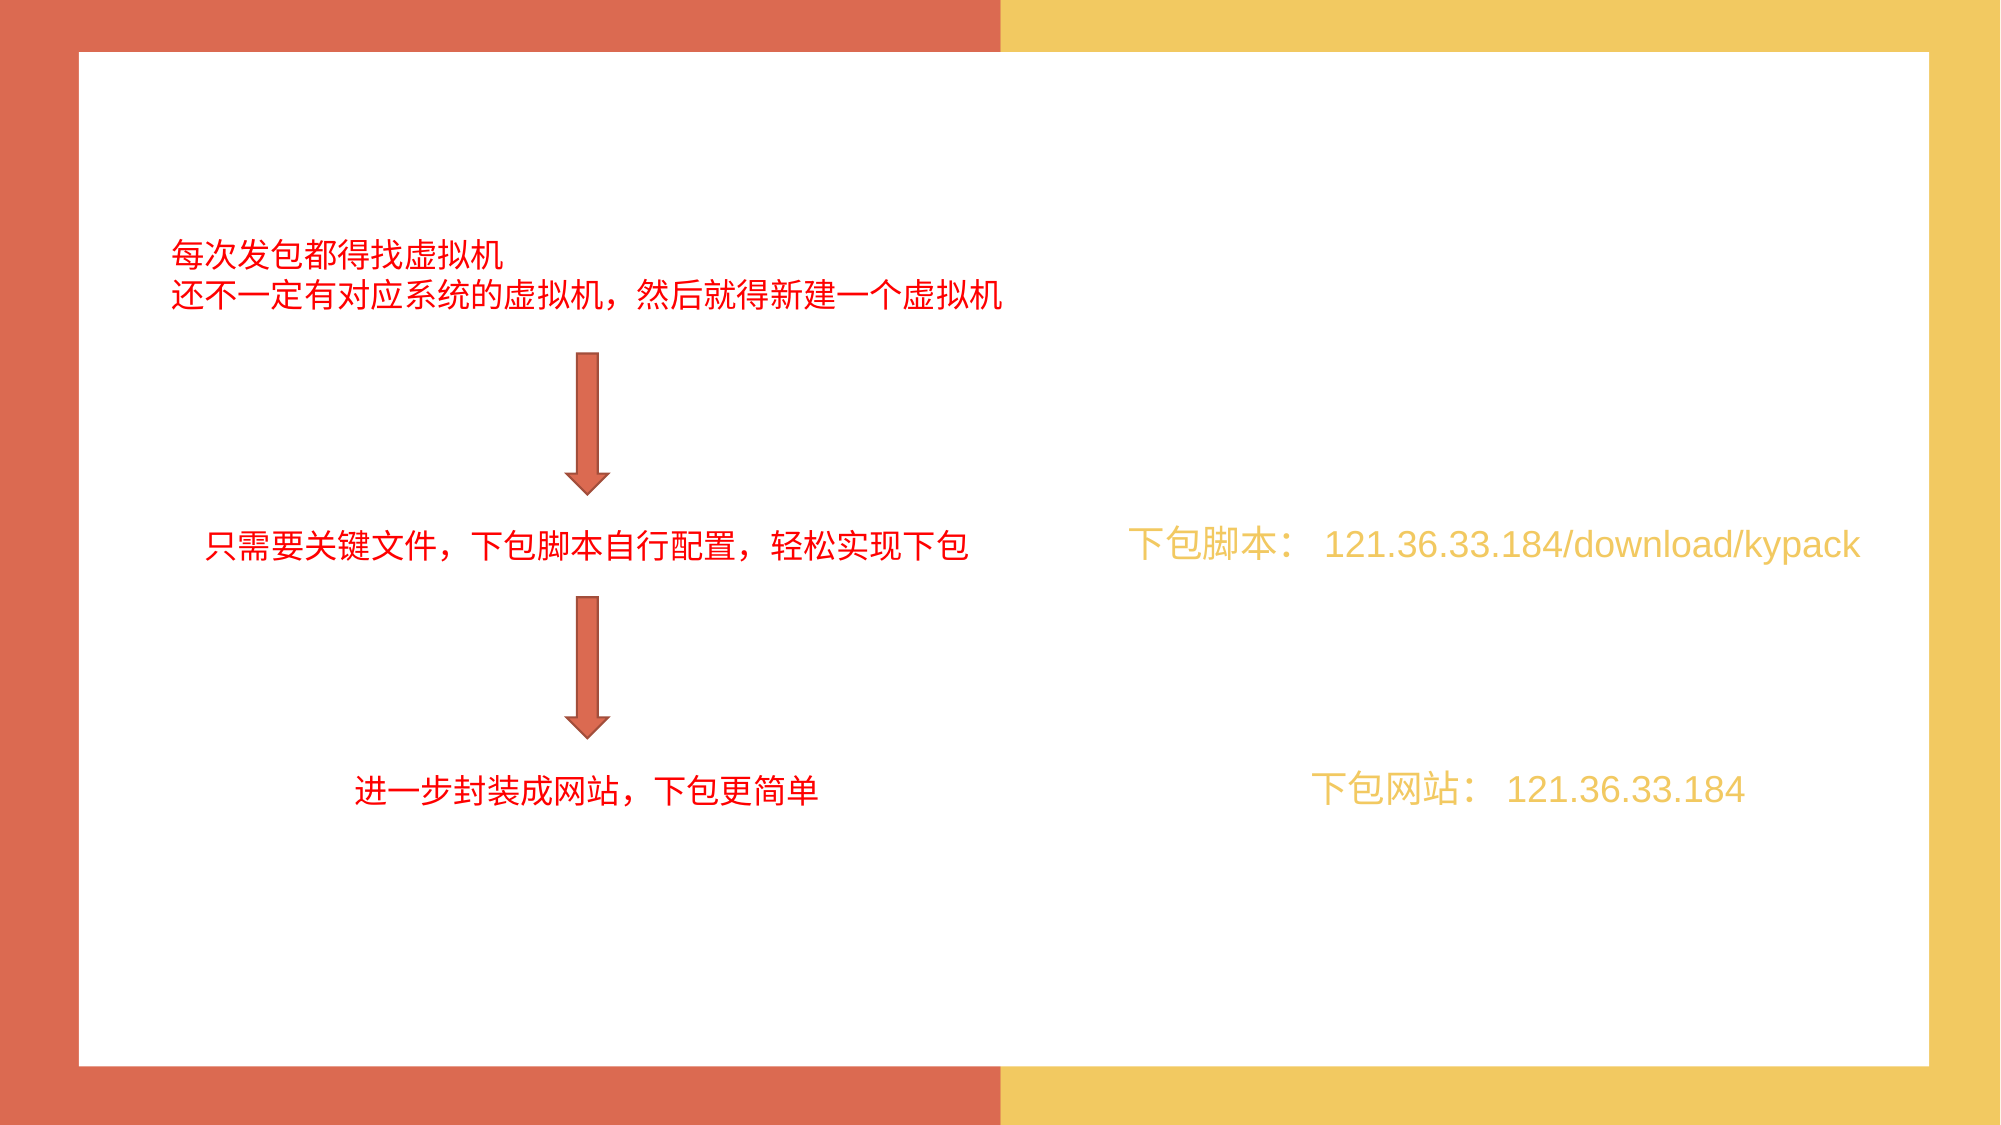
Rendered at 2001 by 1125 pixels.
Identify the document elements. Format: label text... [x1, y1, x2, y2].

text_box 只需要关键文件，下包脚本自行配置，轻松实现下包 [190, 517, 985, 573]
text_box 每次发包都得找虚拟机 还不一定有对应系统的虚拟机，然后就得新建一个虚拟机 [156, 227, 1018, 322]
text_box 下包网站：121.36.33.184 [1295, 757, 1761, 818]
text_box 下包脚本：121.36.33.184/download/kypack [1112, 512, 1876, 573]
text_box [564, 596, 611, 740]
text_box 进一步封装成网站，下包更简单 [339, 762, 835, 818]
picture [0, 0, 2001, 1125]
text_box [564, 352, 611, 496]
text_box 这些大师 [78, 51, 1930, 1067]
